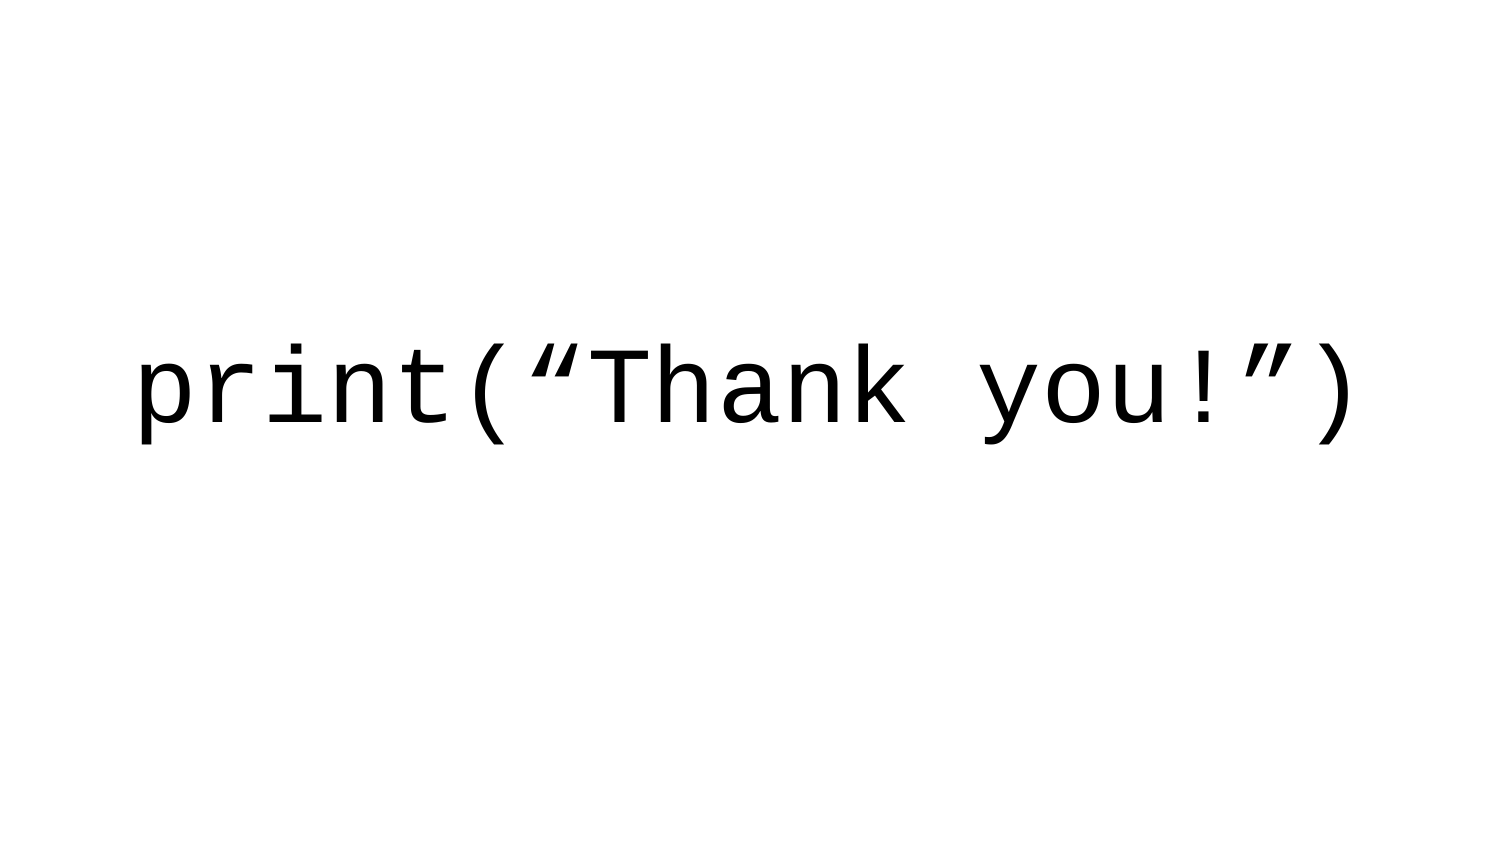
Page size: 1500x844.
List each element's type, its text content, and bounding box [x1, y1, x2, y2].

title print(“Thank you!”) [51, 122, 1449, 459]
